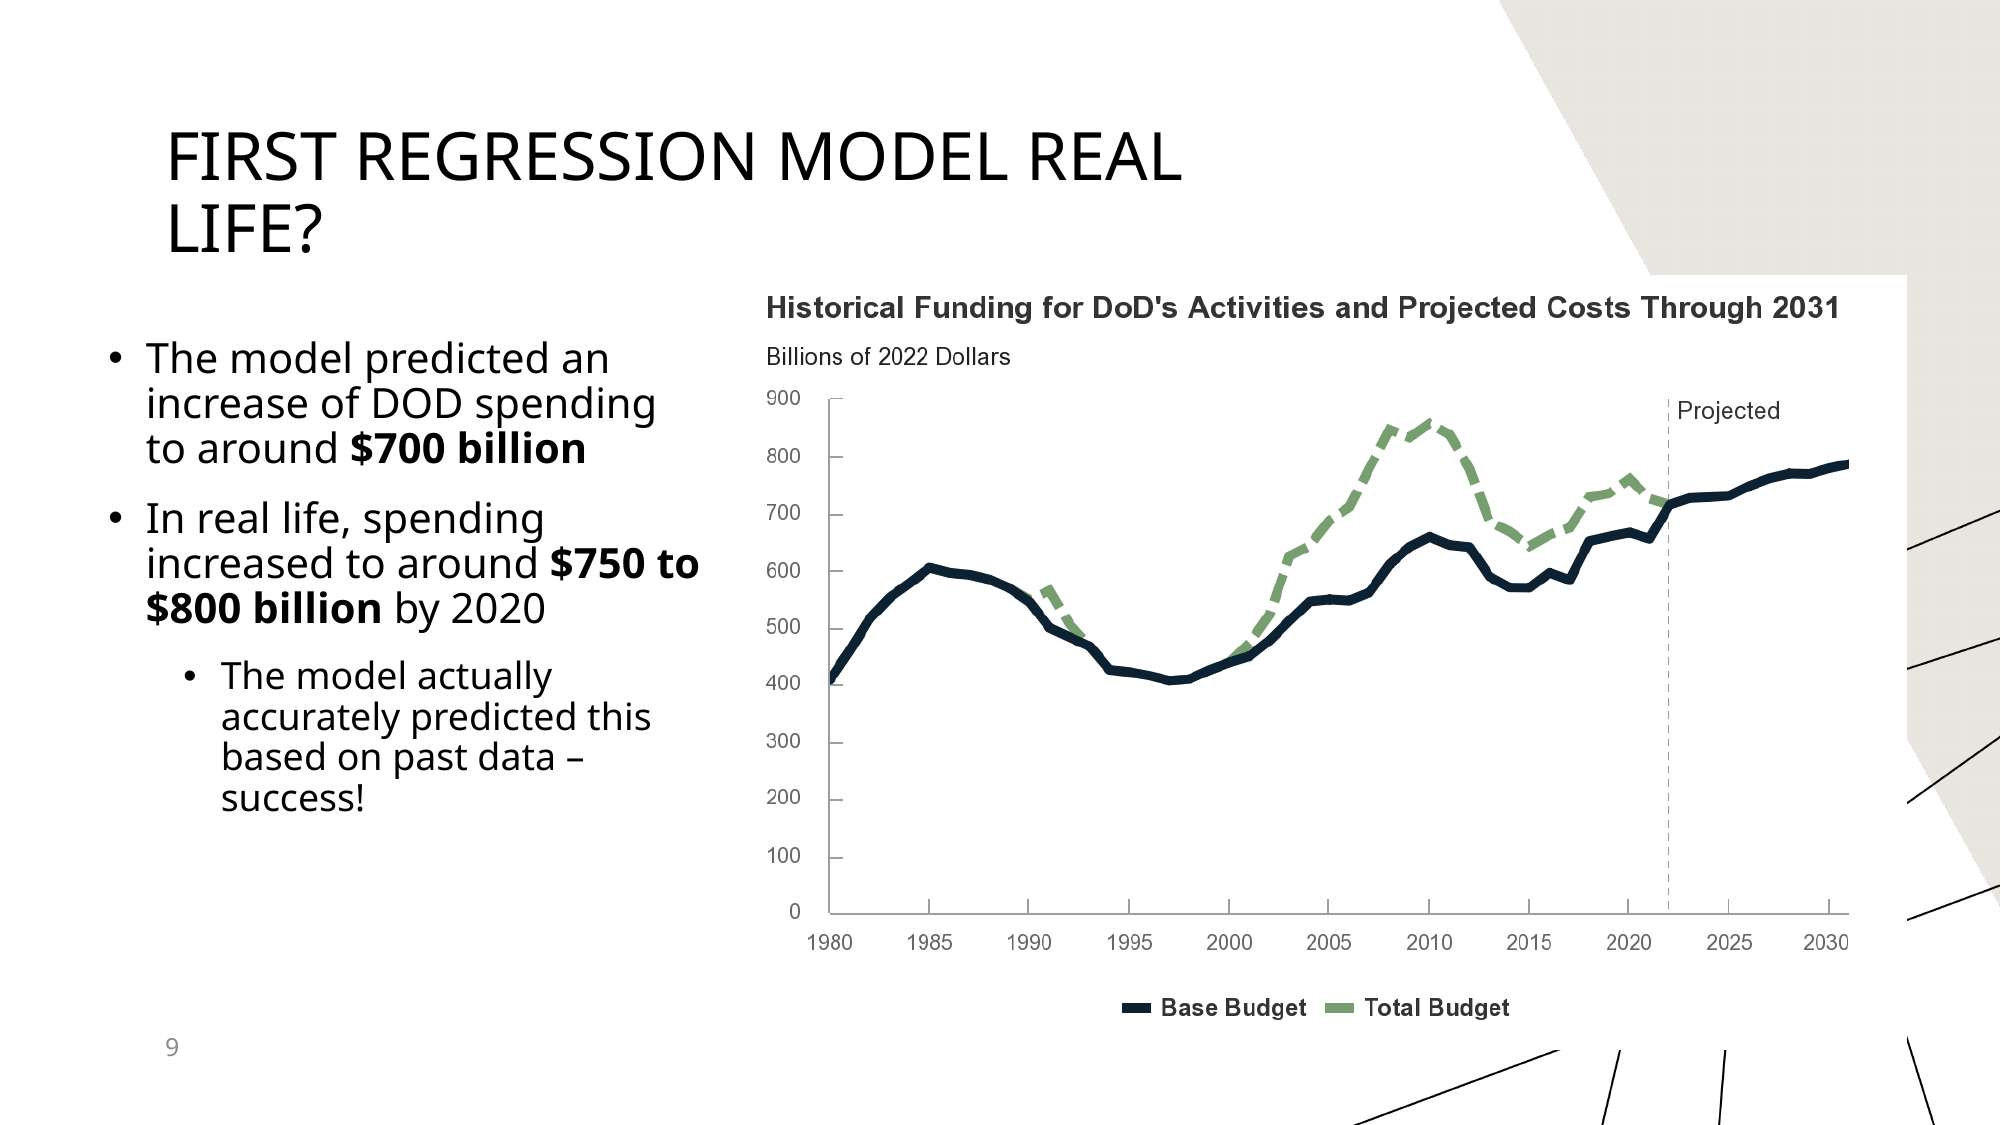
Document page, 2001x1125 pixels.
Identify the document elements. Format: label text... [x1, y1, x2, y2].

picture [746, 0, 2000, 1125]
slide_number 9 [150, 1024, 254, 1074]
title First regression model real life? [150, 59, 1344, 330]
list The model predicted an increase of DOD spending to around $700 billion In real life, spending increased to around $750 to $800 billion by 2020 The model actually accurately predicted this based on past data – success! [93, 329, 719, 999]
